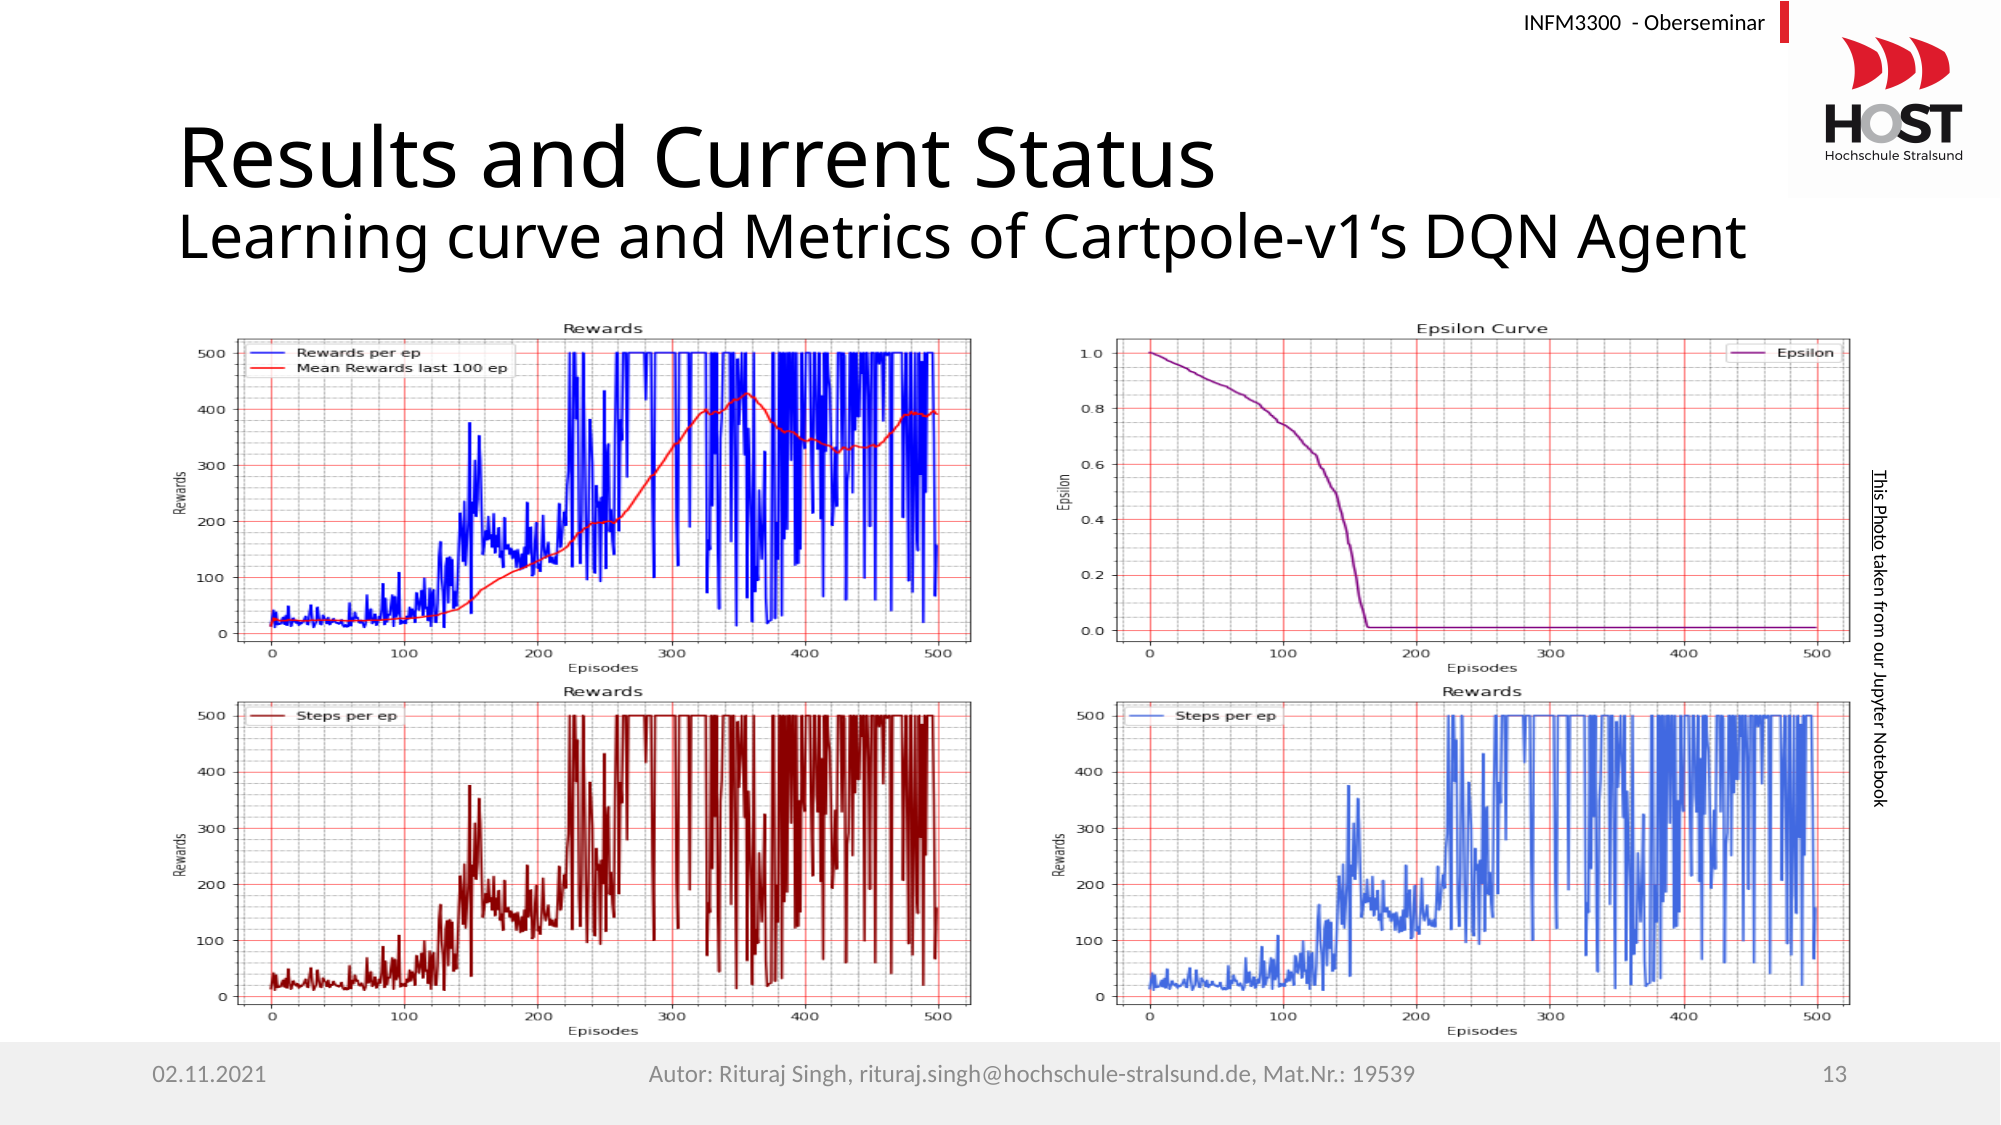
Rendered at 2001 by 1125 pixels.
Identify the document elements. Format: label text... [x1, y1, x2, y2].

text_box Results and Current Status Learning curve and Metrics of Cartpole-v1‘s DQN Agent [162, 84, 1888, 303]
text_box This Photo taken from our Jupyter Notebook [1863, 455, 1901, 890]
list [162, 316, 1859, 1043]
slide_number 13 [1478, 1042, 1863, 1103]
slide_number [137, 1042, 588, 1103]
picture [1788, 0, 2000, 198]
footer Autor: Rituraj Singh, rituraj.singh@hochschule-stralsund.de, Mat.Nr.: 19539 [617, 1043, 1449, 1103]
